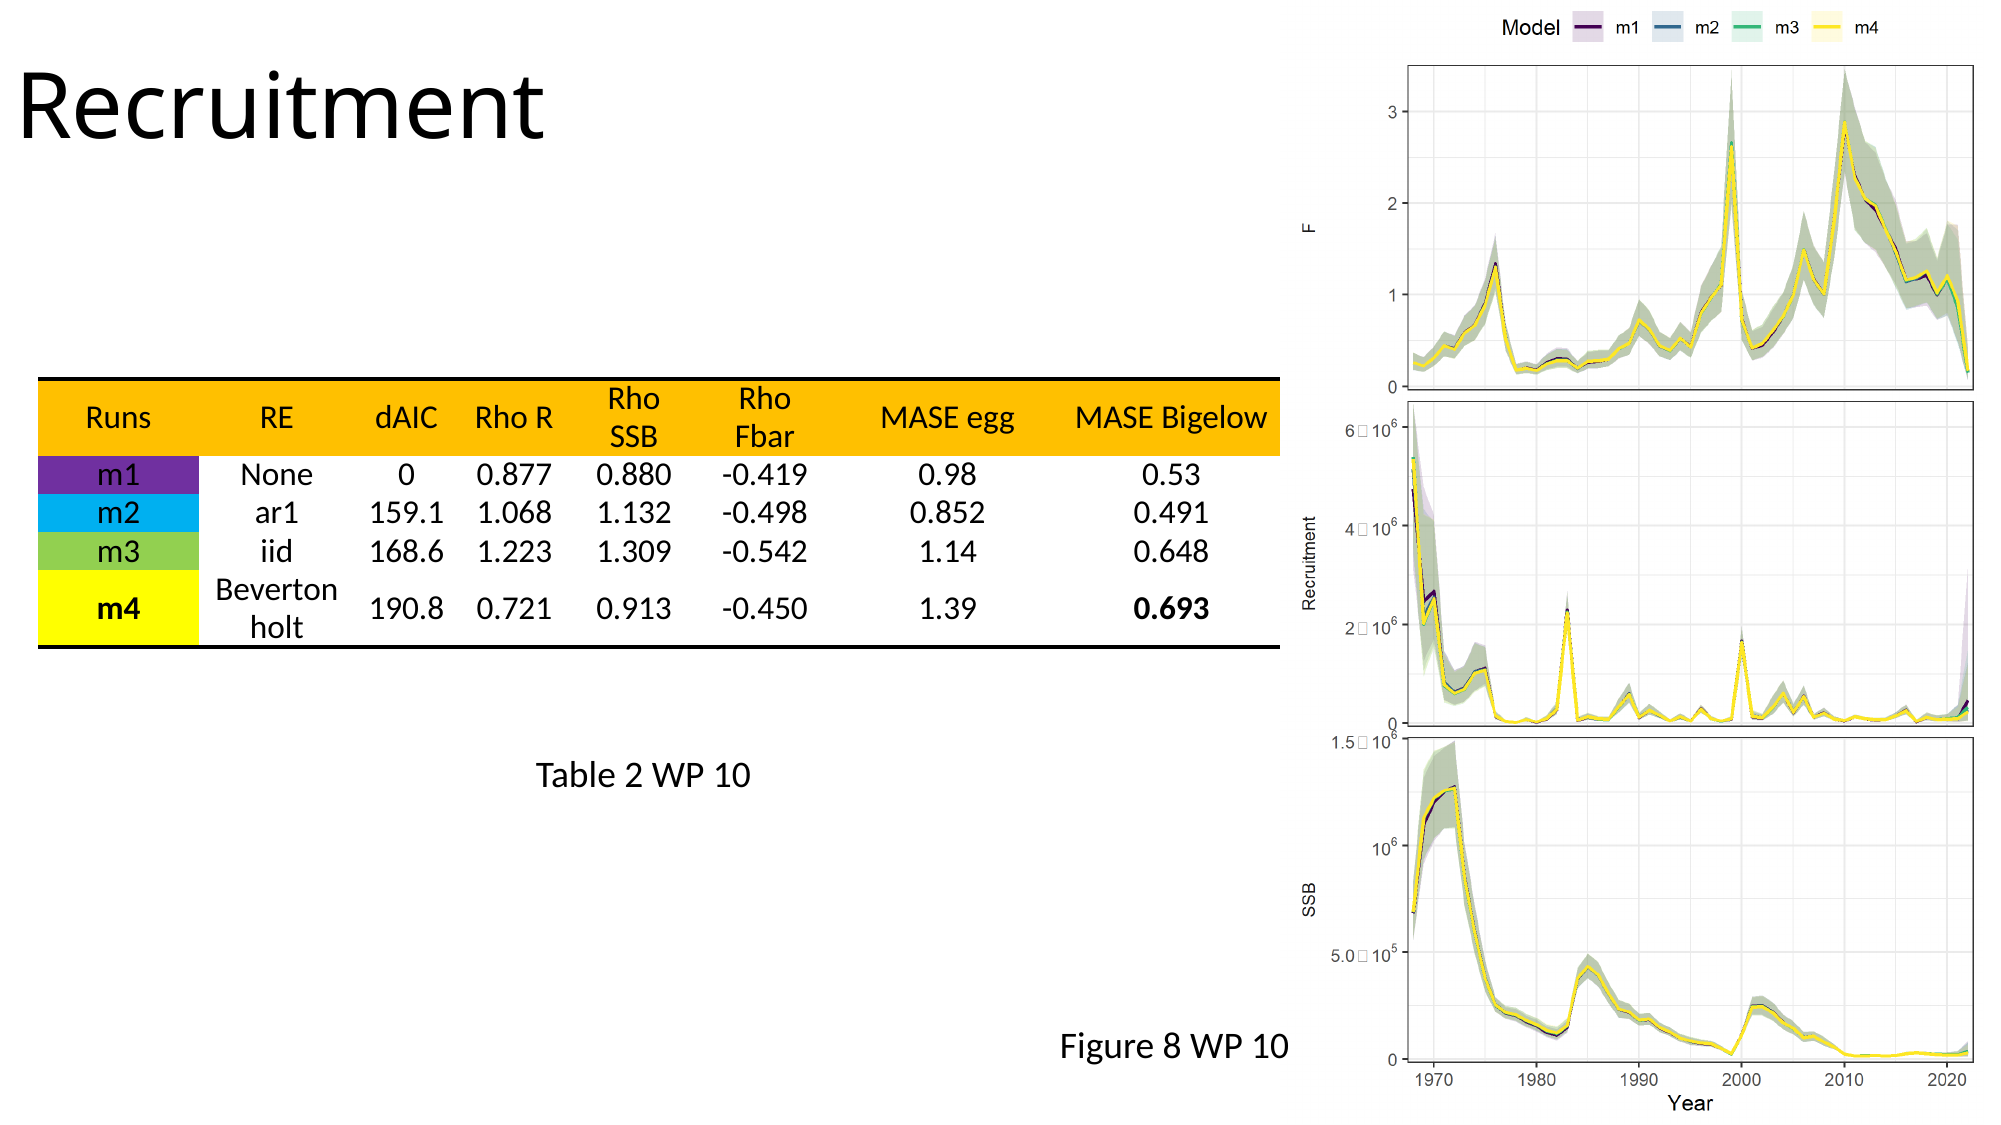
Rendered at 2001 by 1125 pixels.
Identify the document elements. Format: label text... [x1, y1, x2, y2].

table_header Rho SSB [571, 381, 697, 456]
table_cell 190.8 [355, 570, 458, 645]
table_cell ar1 [199, 494, 355, 532]
table_cell iid [199, 532, 355, 570]
table_cell 0 [355, 456, 458, 494]
table_cell 0.880 [571, 456, 697, 494]
table_cell 0.53 [1063, 456, 1280, 494]
table_cell 168.6 [355, 532, 458, 570]
table_cell 0.721 [458, 570, 571, 645]
table_cell -0.450 [697, 570, 833, 645]
table_cell 1.39 [833, 570, 1063, 645]
table_header MASE egg [833, 381, 1063, 456]
table_cell m2 [38, 494, 199, 532]
table_header Runs [38, 381, 199, 456]
table_cell m3 [38, 532, 199, 570]
table_cell 1.14 [833, 532, 1063, 570]
table_cell m1 [38, 456, 199, 494]
table_cell 0.913 [571, 570, 697, 645]
table_cell 1.223 [458, 532, 571, 570]
title Recruitment [0, 0, 1280, 218]
table_header dAIC [355, 381, 458, 456]
table_cell -0.498 [697, 494, 833, 532]
table_header RE [199, 381, 355, 456]
table_header Rho Fbar [697, 381, 833, 456]
table_header MASE Bigelow [1063, 381, 1280, 456]
table_cell 0.852 [833, 494, 1063, 532]
table_cell 1.132 [571, 494, 697, 532]
table_cell m4 [38, 570, 199, 645]
table_cell None [199, 456, 355, 494]
table_cell 0.491 [1063, 494, 1280, 532]
text_box Table 2 WP 10 [521, 742, 844, 803]
table_cell Beverton holt [199, 570, 355, 645]
text_box Figure 8 WP 10 [1045, 1013, 1280, 1073]
table_cell 0.693 [1063, 570, 1280, 645]
table_cell -0.419 [697, 456, 833, 494]
picture [1280, 0, 1984, 1125]
table_cell 159.1 [355, 494, 458, 532]
table_cell 0.98 [833, 456, 1063, 494]
table_cell 1.068 [458, 494, 571, 532]
table_cell 1.309 [571, 532, 697, 570]
table_cell 0.877 [458, 456, 571, 494]
table_header Rho R [458, 381, 571, 456]
table_cell -0.542 [697, 532, 833, 570]
table_cell 0.648 [1063, 532, 1280, 570]
